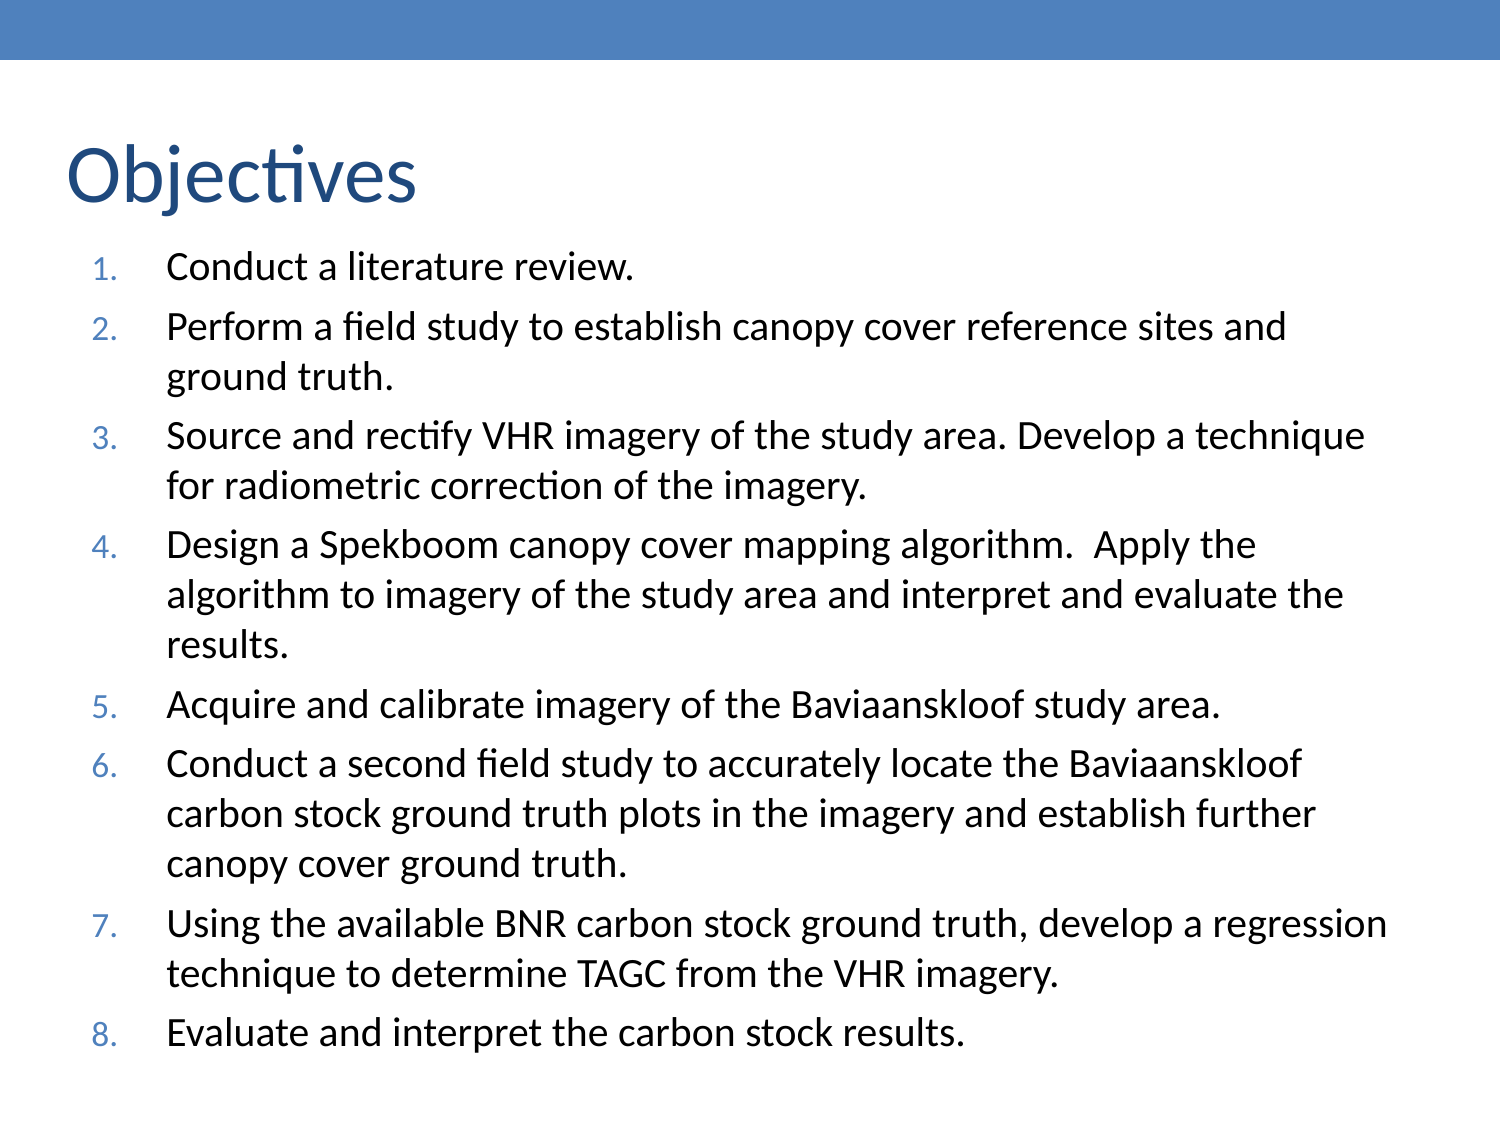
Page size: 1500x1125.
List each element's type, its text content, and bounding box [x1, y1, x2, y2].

text_box Objectives [51, 87, 1402, 250]
text_box Conduct a literature review. Perform a field study to establish canopy cover reference sites and ground truth. Source and rectify VHR imagery of the study area. Develop a technique for radiometric correction of the imagery. Design a Spekboom canopy cover mapping algorithm. Apply the algorithm to imagery of the study area and interpret and evaluate the results. Acquire and calibrate imagery of the Baviaanskloof study area. Conduct a second field study to accurately locate the Baviaanskloof carbon stock ground truth plots in the imagery and establish further canopy cover ground truth. Using the available BNR carbon stock ground truth, develop a regression technique to determine TAGC from the VHR imagery. Evaluate and interpret the carbon stock results. [76, 231, 1427, 1094]
